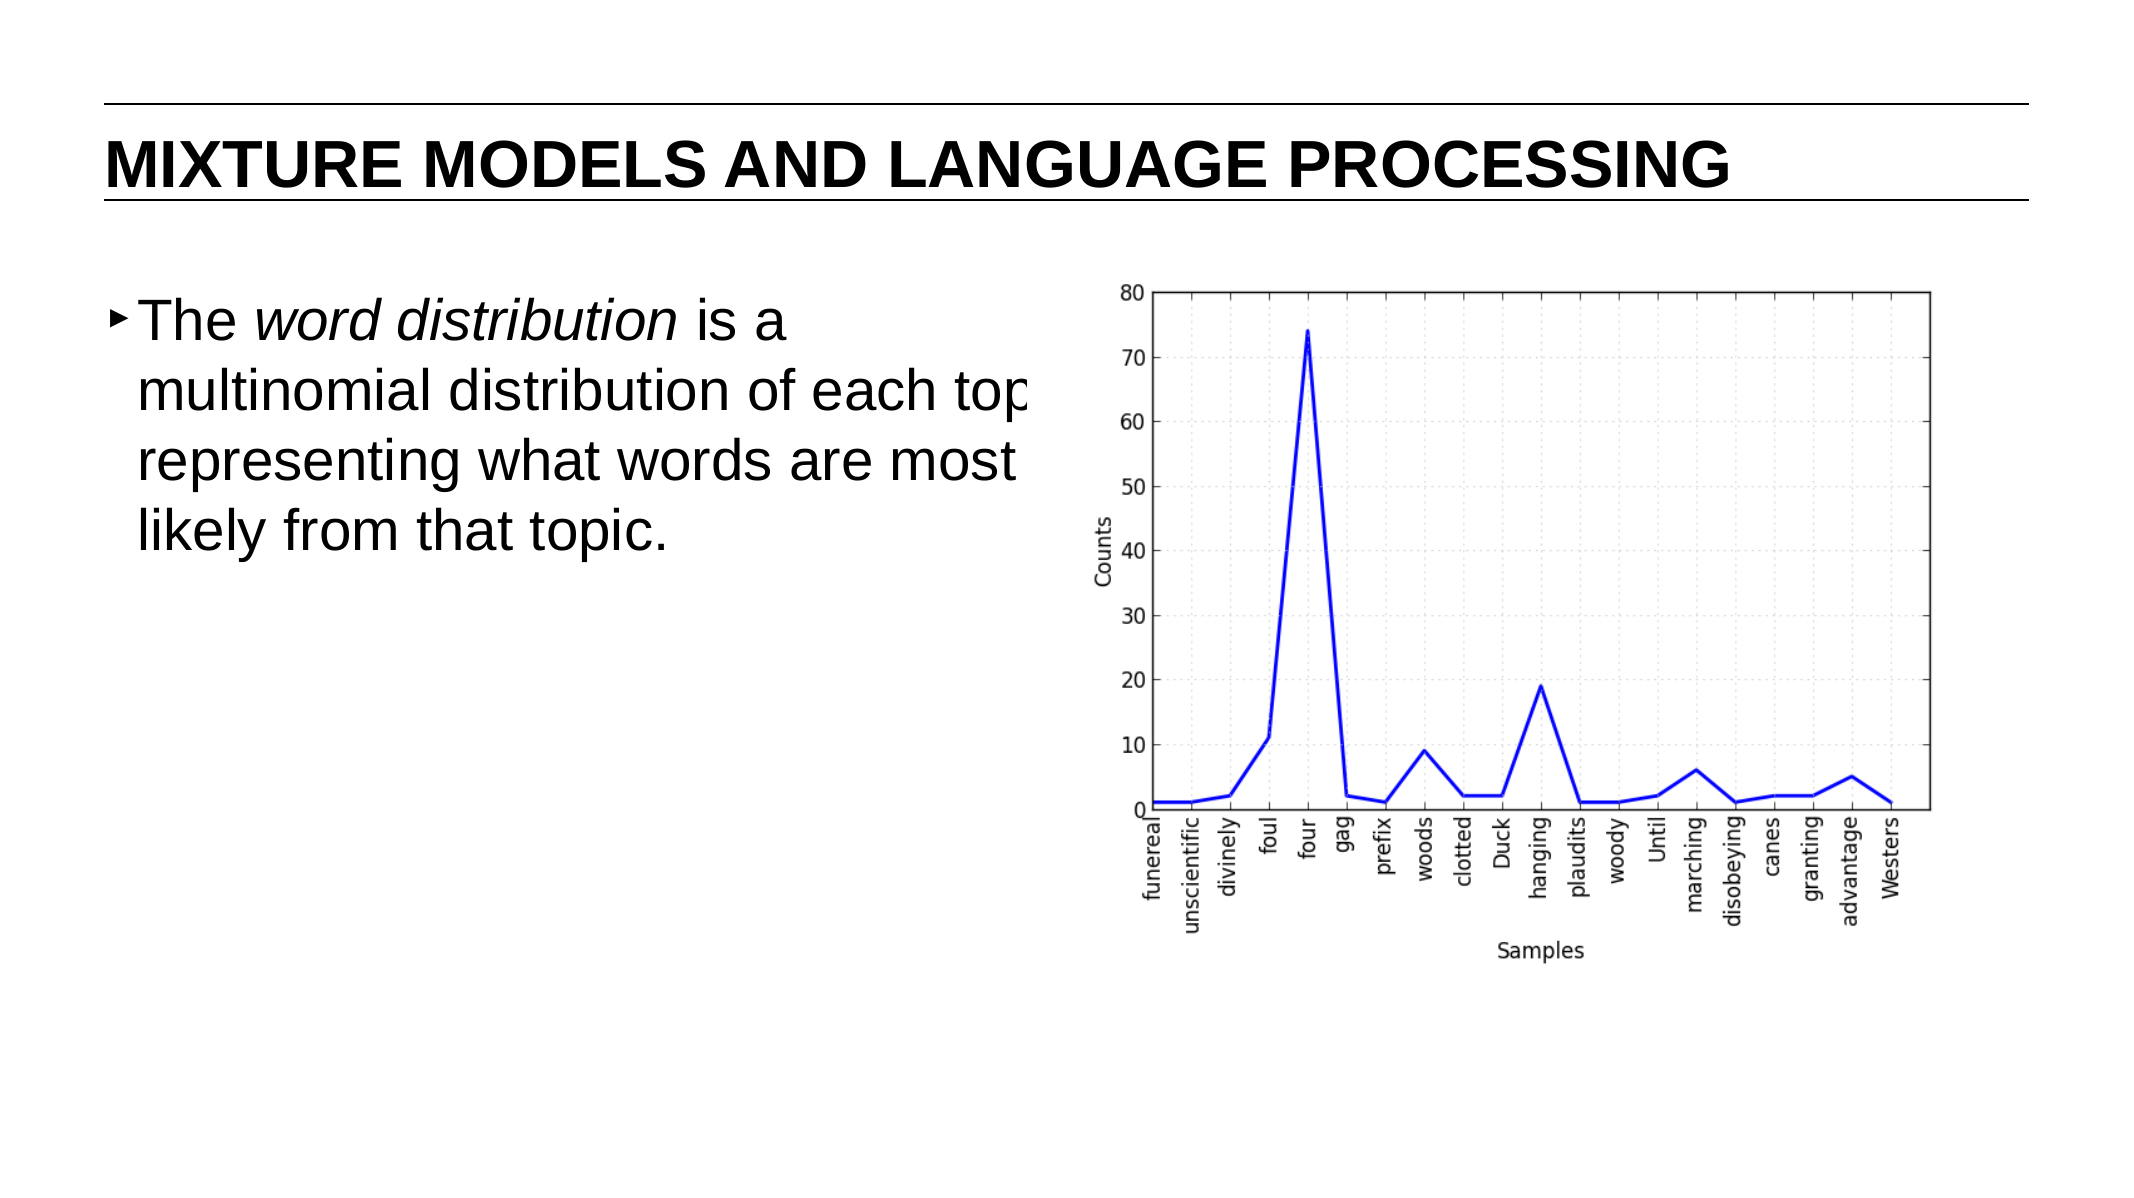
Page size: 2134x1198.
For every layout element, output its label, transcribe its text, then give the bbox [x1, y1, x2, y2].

text_box MIXTURE MODELS AND LANGUAGE PROCESSING [104, 120, 2030, 192]
list The word distribution is a multinomial distribution of each topic representing what words are most likely from that topic. [104, 212, 1084, 1104]
picture [1027, 218, 2030, 967]
